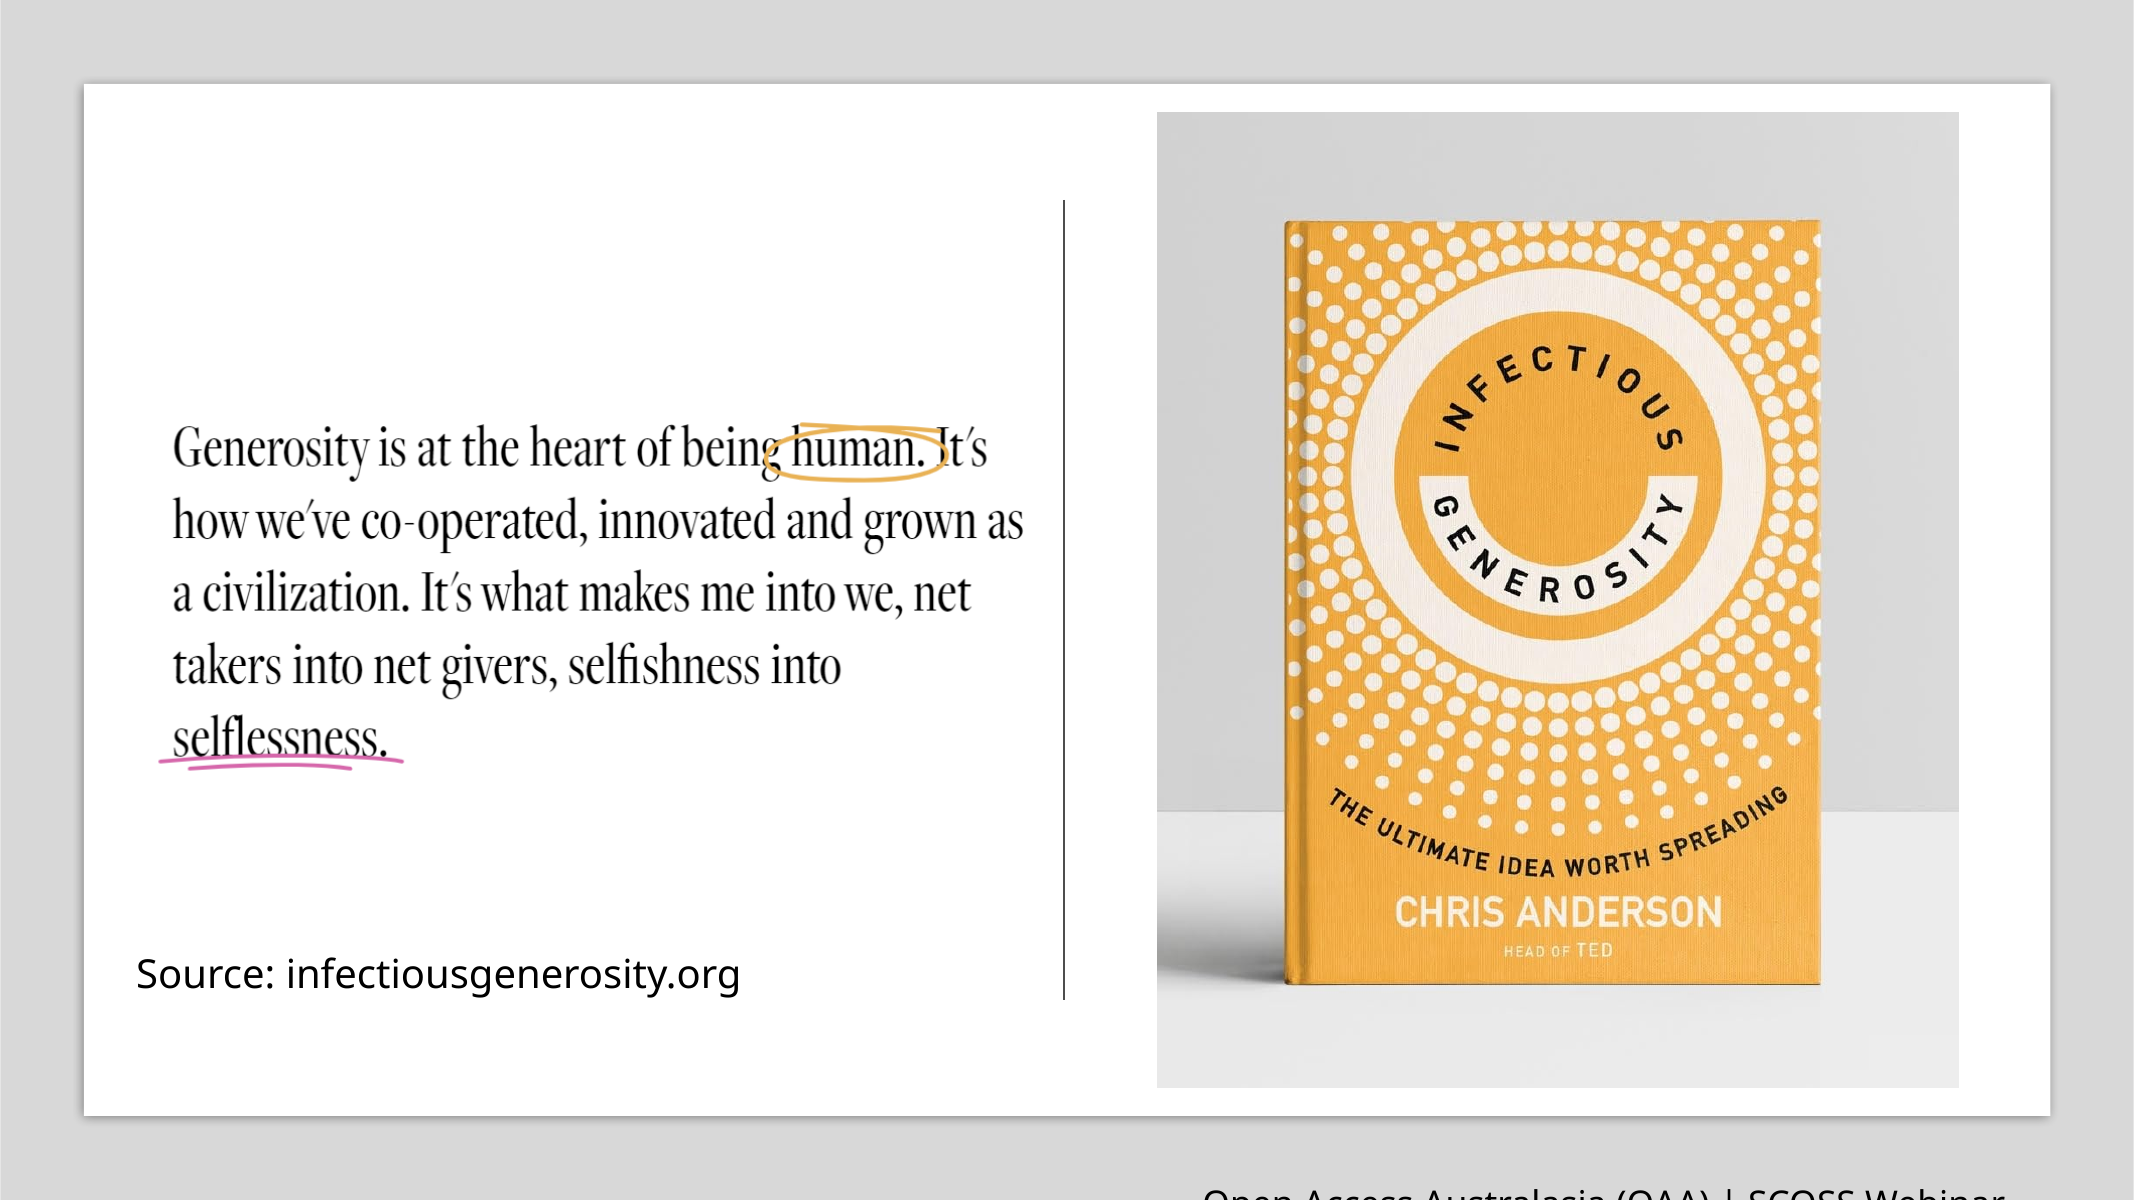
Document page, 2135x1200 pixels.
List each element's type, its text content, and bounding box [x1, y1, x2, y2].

text_box Source: infectiousgenerosity.org [121, 941, 757, 1005]
text_box [0, 0, 2135, 1200]
picture [112, 394, 1040, 806]
text_box [82, 82, 2052, 1117]
picture [1156, 112, 1960, 1088]
text_box Open Access Australasia (OAA) | SCOSS Webinar [960, 1159, 2028, 1200]
